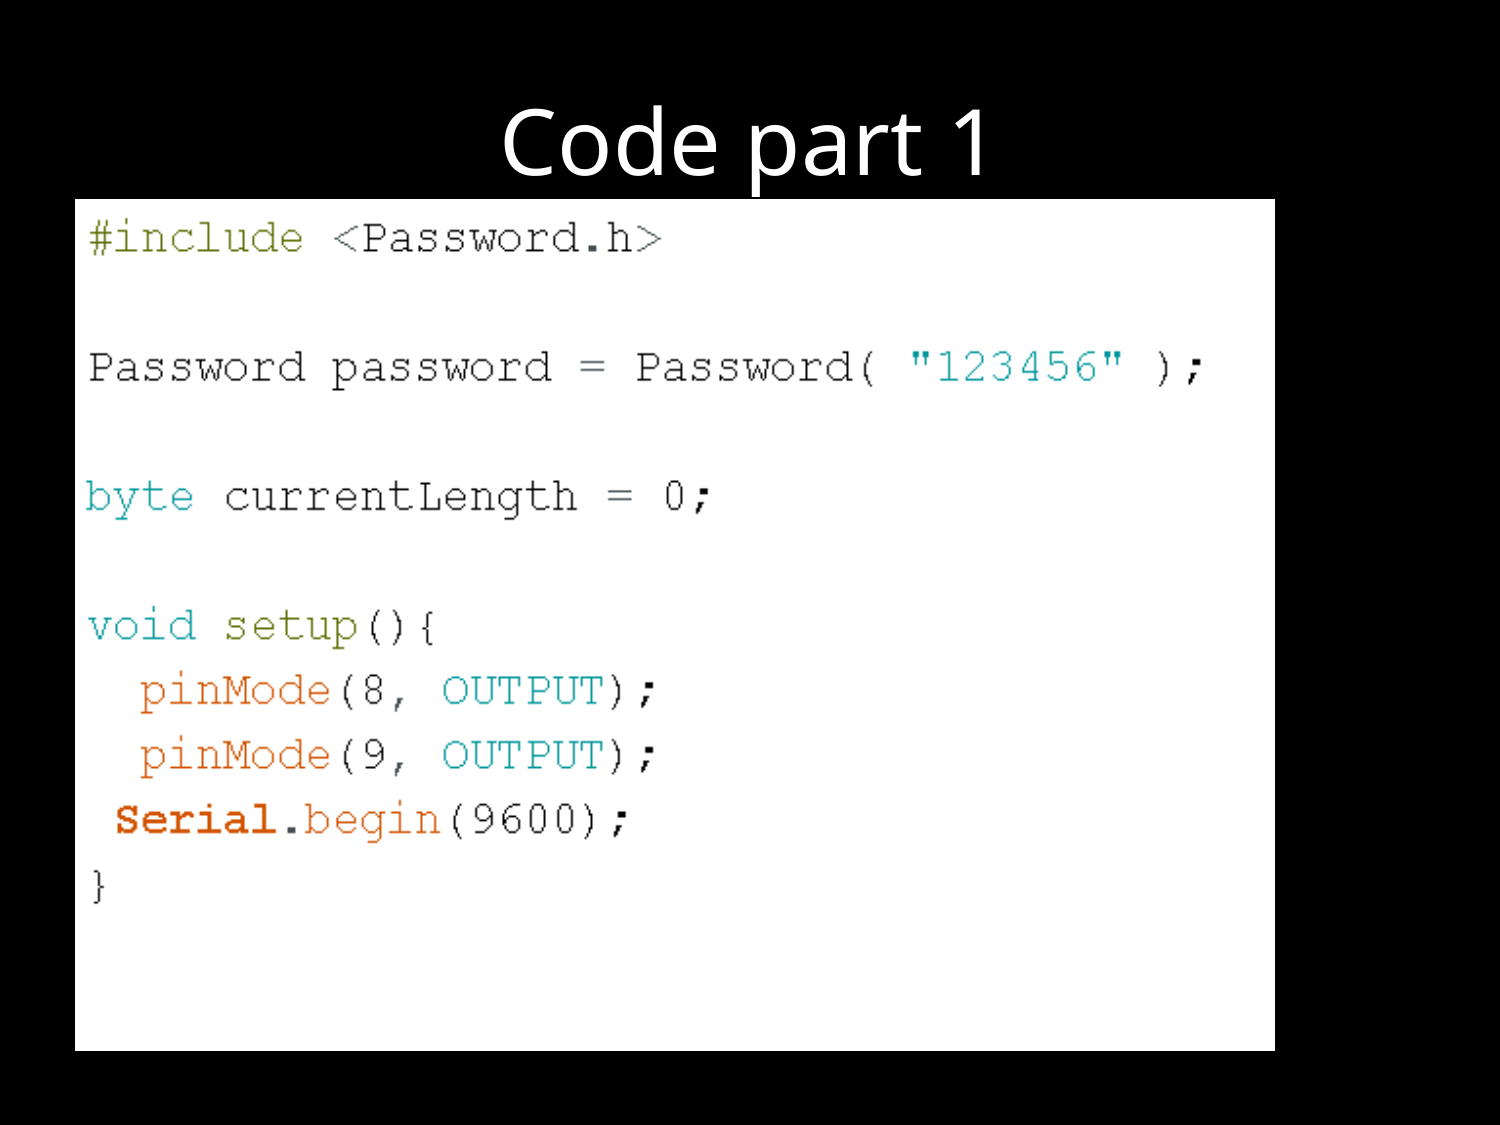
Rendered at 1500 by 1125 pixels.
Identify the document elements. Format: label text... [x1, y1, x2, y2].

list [74, 199, 1276, 1051]
title Code part 1 [75, 45, 1425, 233]
